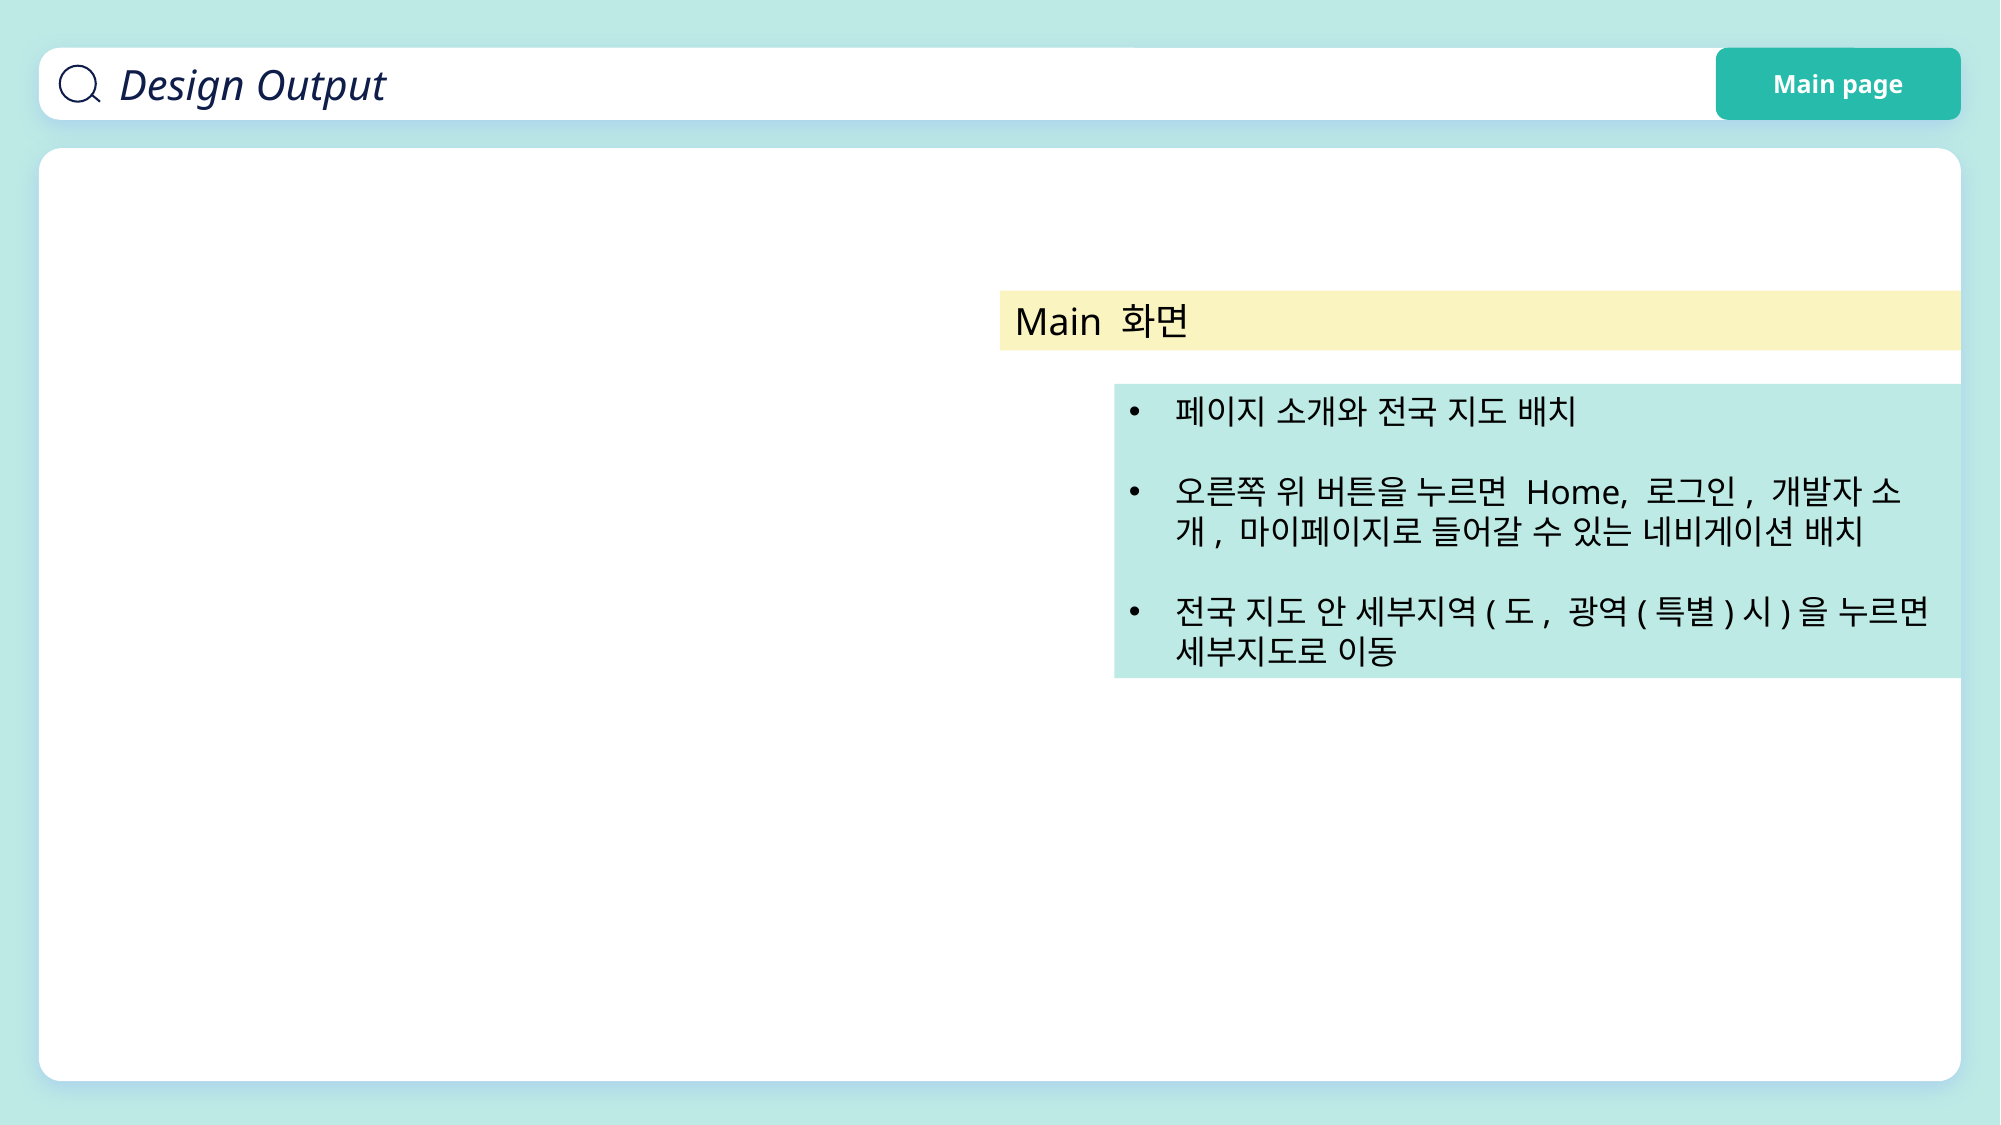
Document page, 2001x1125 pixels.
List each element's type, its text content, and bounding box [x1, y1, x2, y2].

text_box Main 화면 [999, 290, 1961, 351]
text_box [59, 65, 101, 102]
text_box Design Output [37, 46, 1725, 121]
text_box [37, 147, 1962, 1083]
text_box 페이지 소개와 전국 지도 배치 오른쪽 위 버튼을 누르면 Home, 로그인, 개발자 소개, 마이페이지로 들어갈 수 있는 네비게이션 배치 전국 지도 안 세부지역(도, 광역(특별)시)을 누르면 세부지도로 이동 [1114, 383, 1961, 679]
text_box Main page [1714, 46, 1962, 121]
